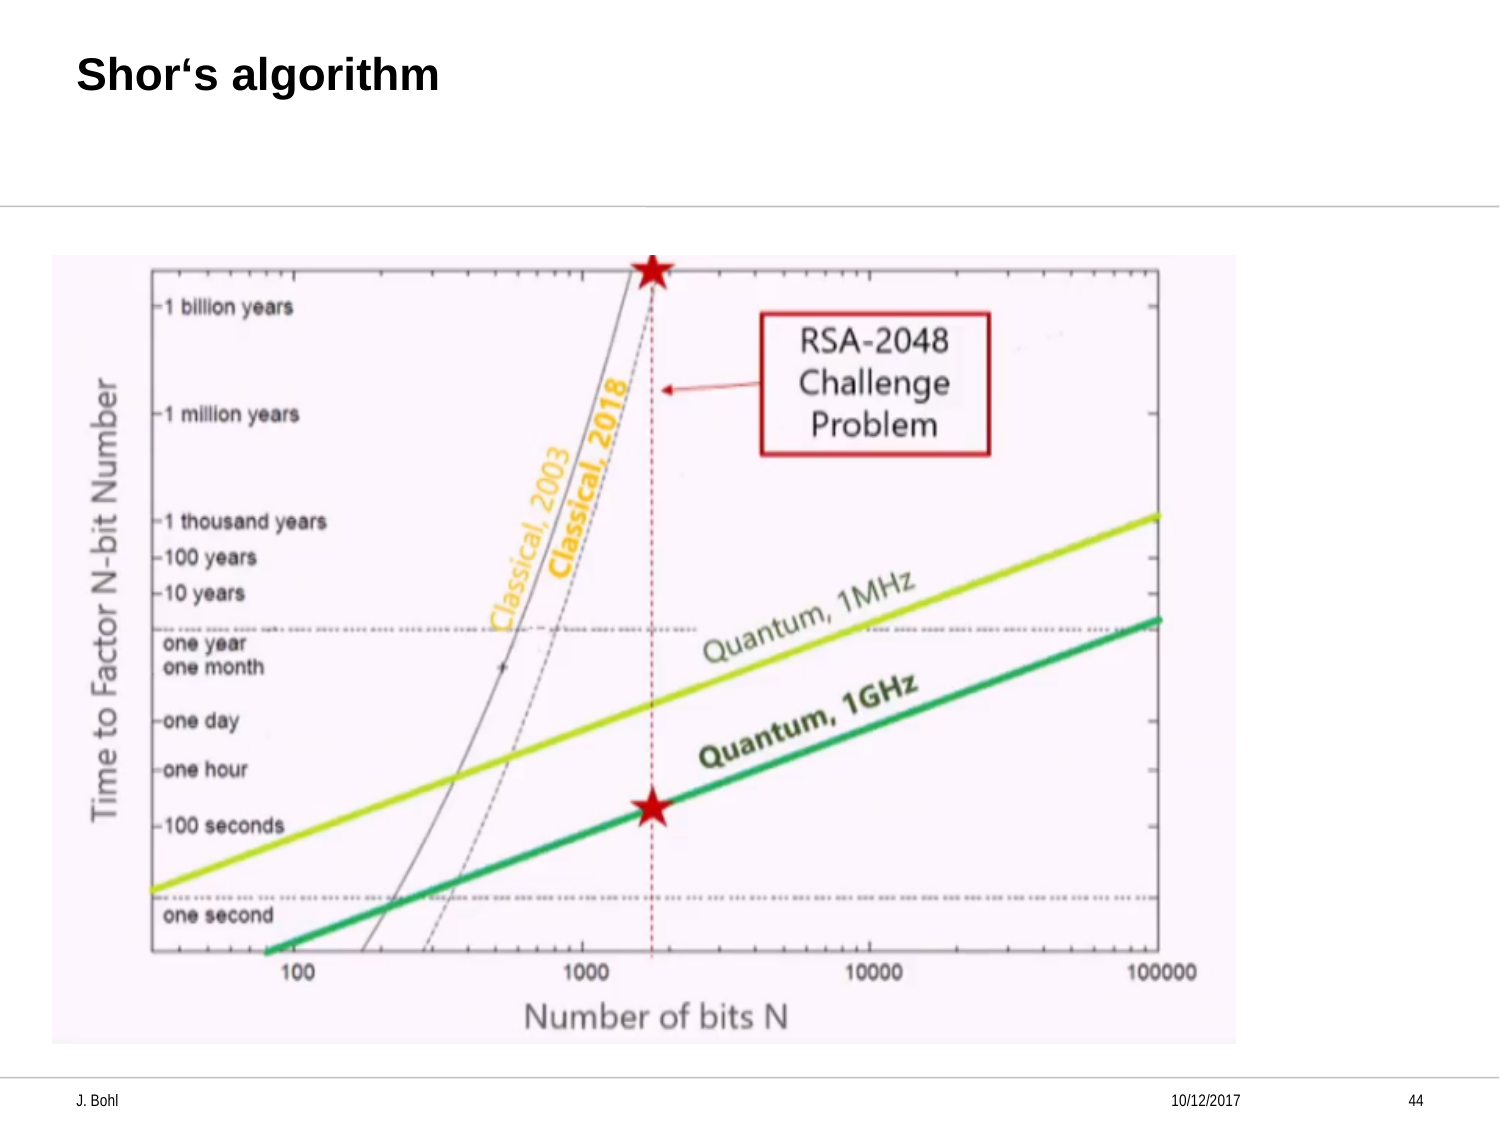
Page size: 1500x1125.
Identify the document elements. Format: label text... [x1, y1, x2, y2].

picture [52, 255, 1236, 1044]
title Shor‘s algorithm [76, 50, 1095, 205]
